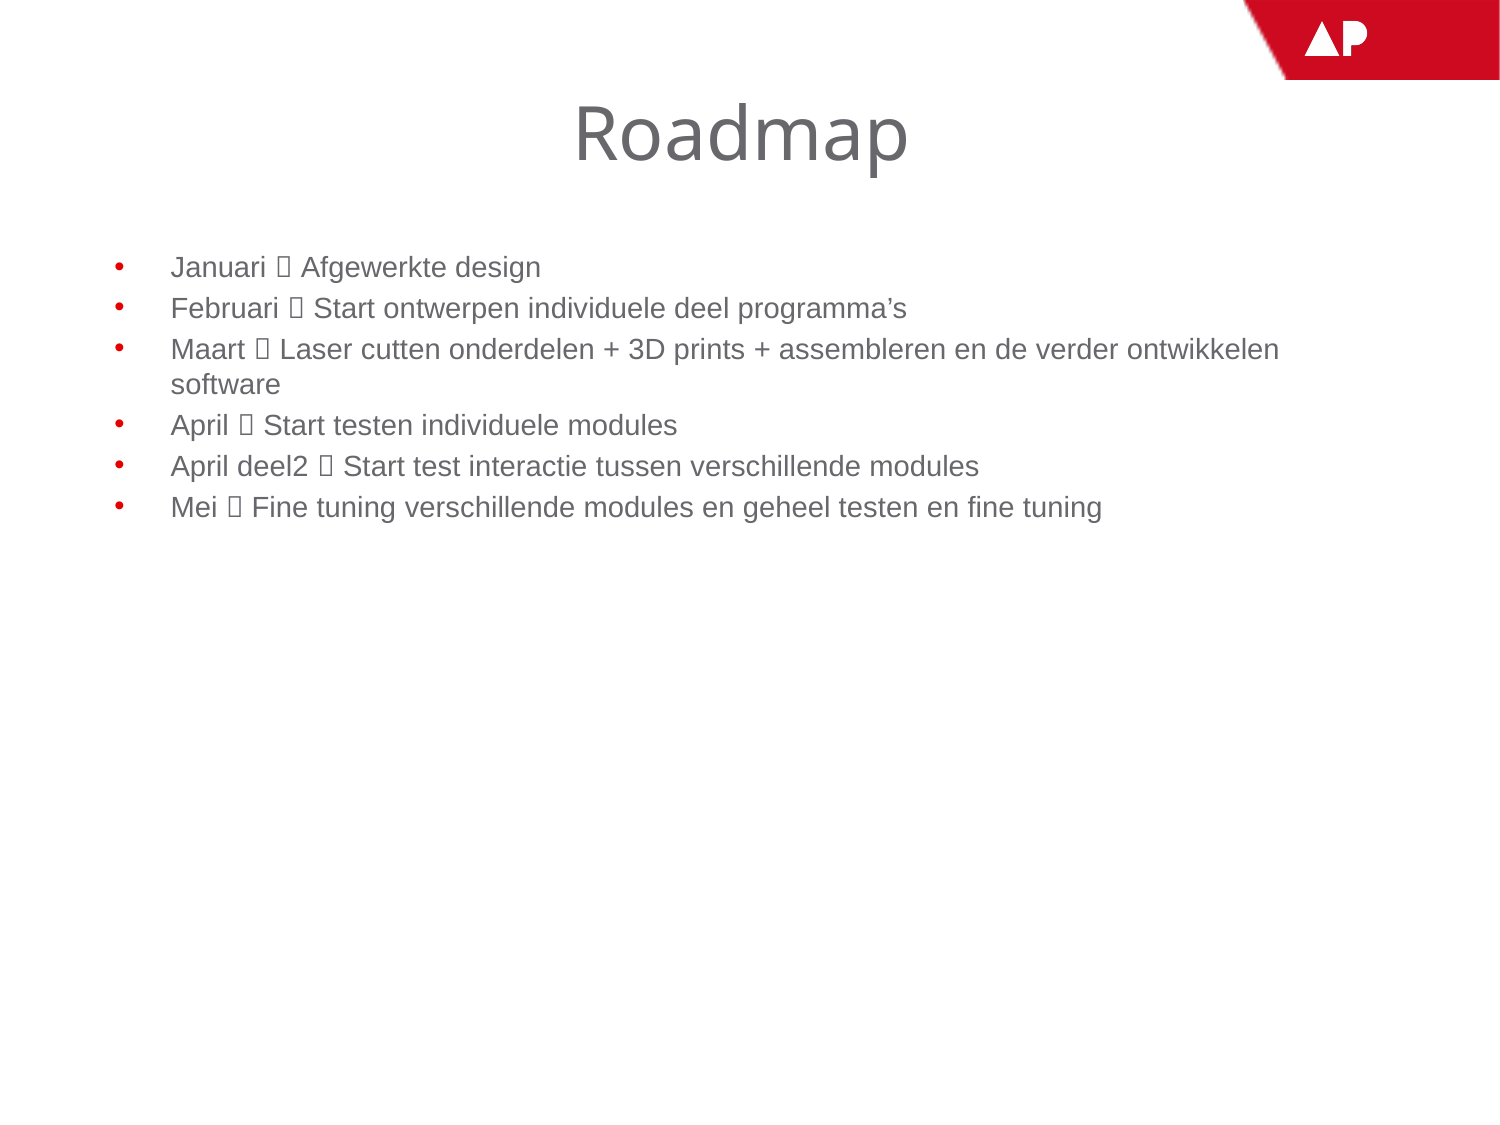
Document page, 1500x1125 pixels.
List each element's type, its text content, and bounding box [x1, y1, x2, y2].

list Januari  Afgewerkte design Februari  Start ontwerpen individuele deel programma’s Maart  Laser cutten onderdelen + 3D prints + assembleren en de verder ontwikkelen software April  Start testen individuele modules April deel2  Start test interactie tussen verschillende modules Mei  Fine tuning verschillende modules en geheel testen en fine tuning [99, 240, 1384, 798]
title Roadmap [99, 77, 1384, 219]
picture [1139, 0, 1500, 197]
